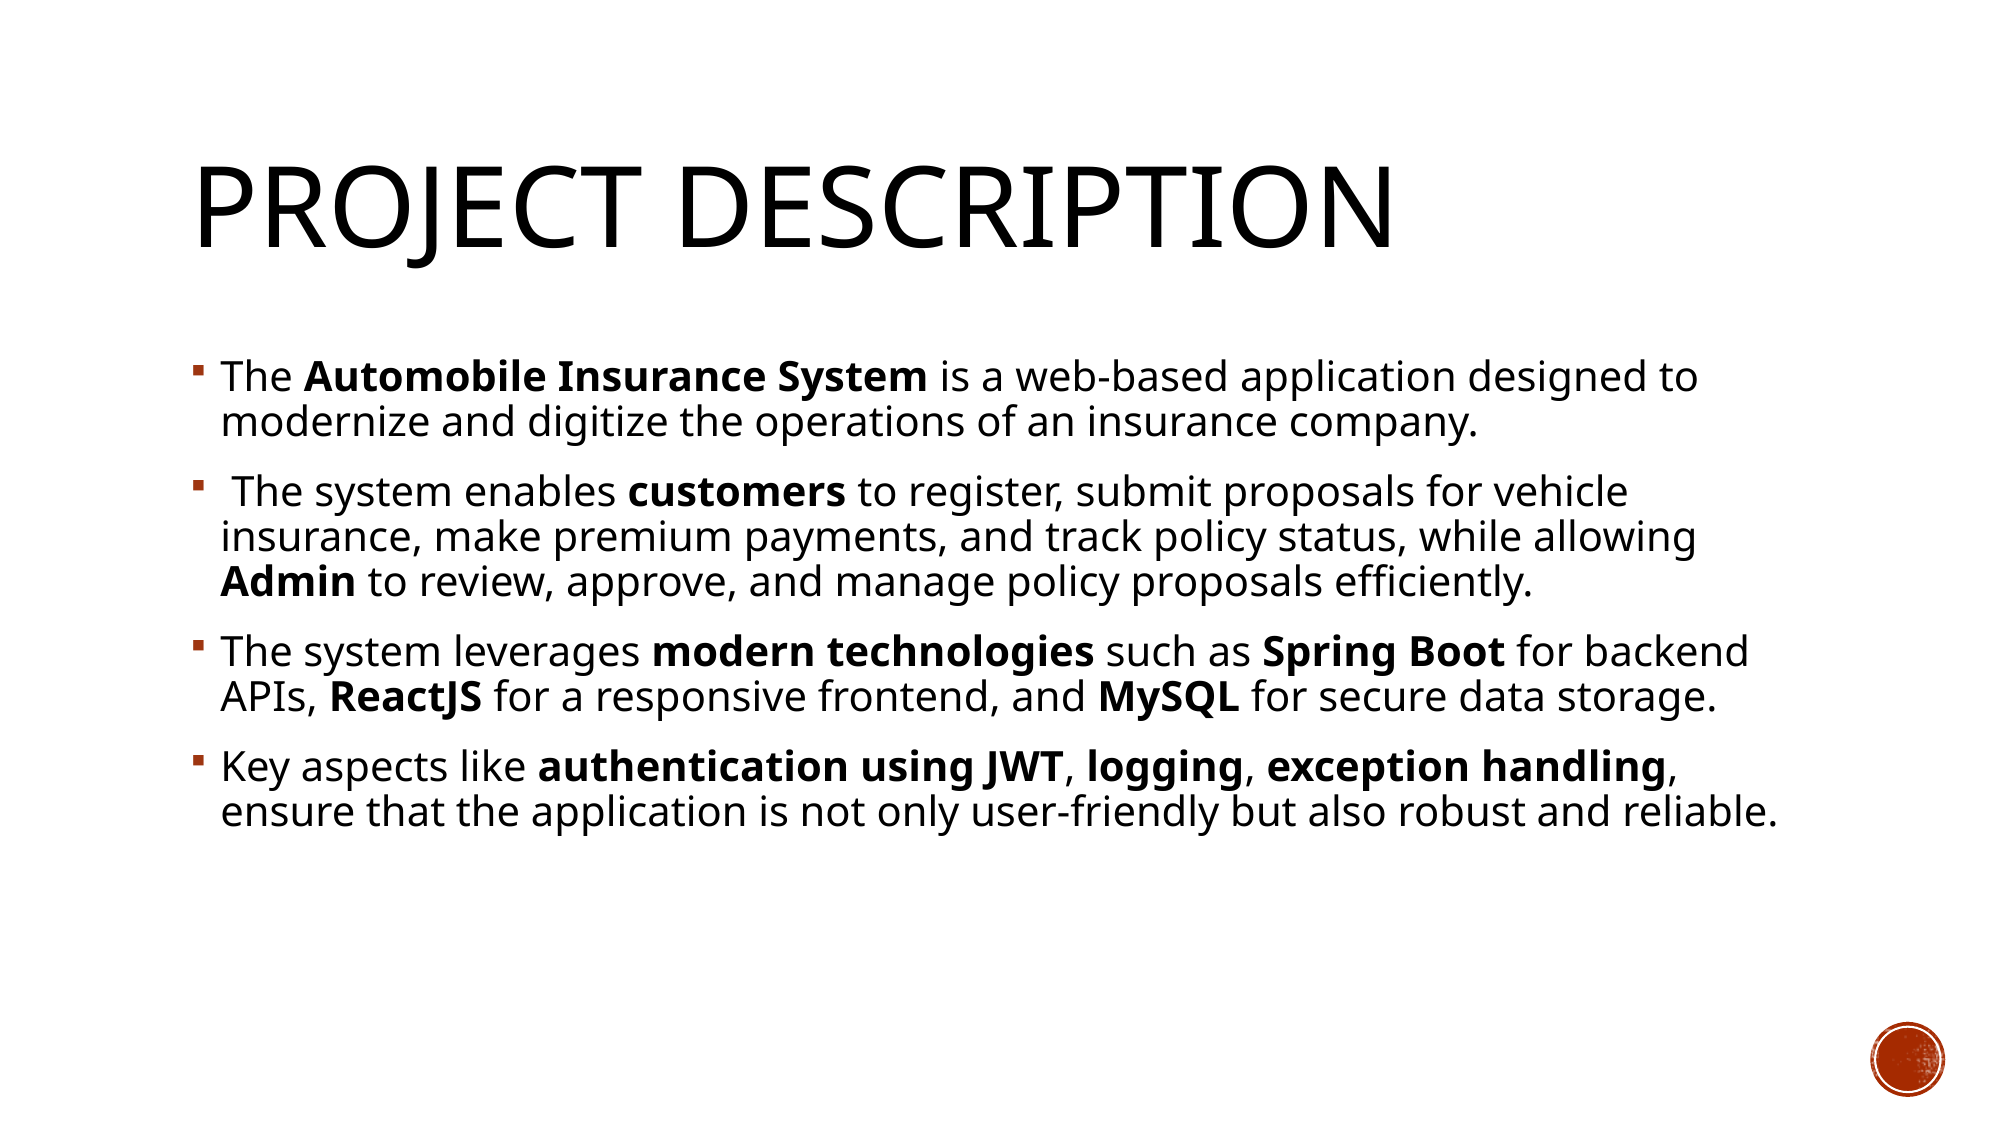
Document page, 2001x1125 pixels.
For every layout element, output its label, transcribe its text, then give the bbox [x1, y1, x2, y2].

list The Automobile Insurance System is a web-based application designed to modernize and digitize the operations of an insurance company. The system enables customers to register, submit proposals for vehicle insurance, make premium payments, and track policy status, while allowing Admin to review, approve, and manage policy proposals efficiently. The system leverages modern technologies such as Spring Boot for backend APIs, ReactJS for a responsive frontend, and MySQL for secure data storage. Key aspects like authentication using JWT, logging, exception handling, ensure that the application is not only user-friendly but also robust and reliable. [175, 348, 1826, 1013]
title Project description [175, 79, 1826, 344]
